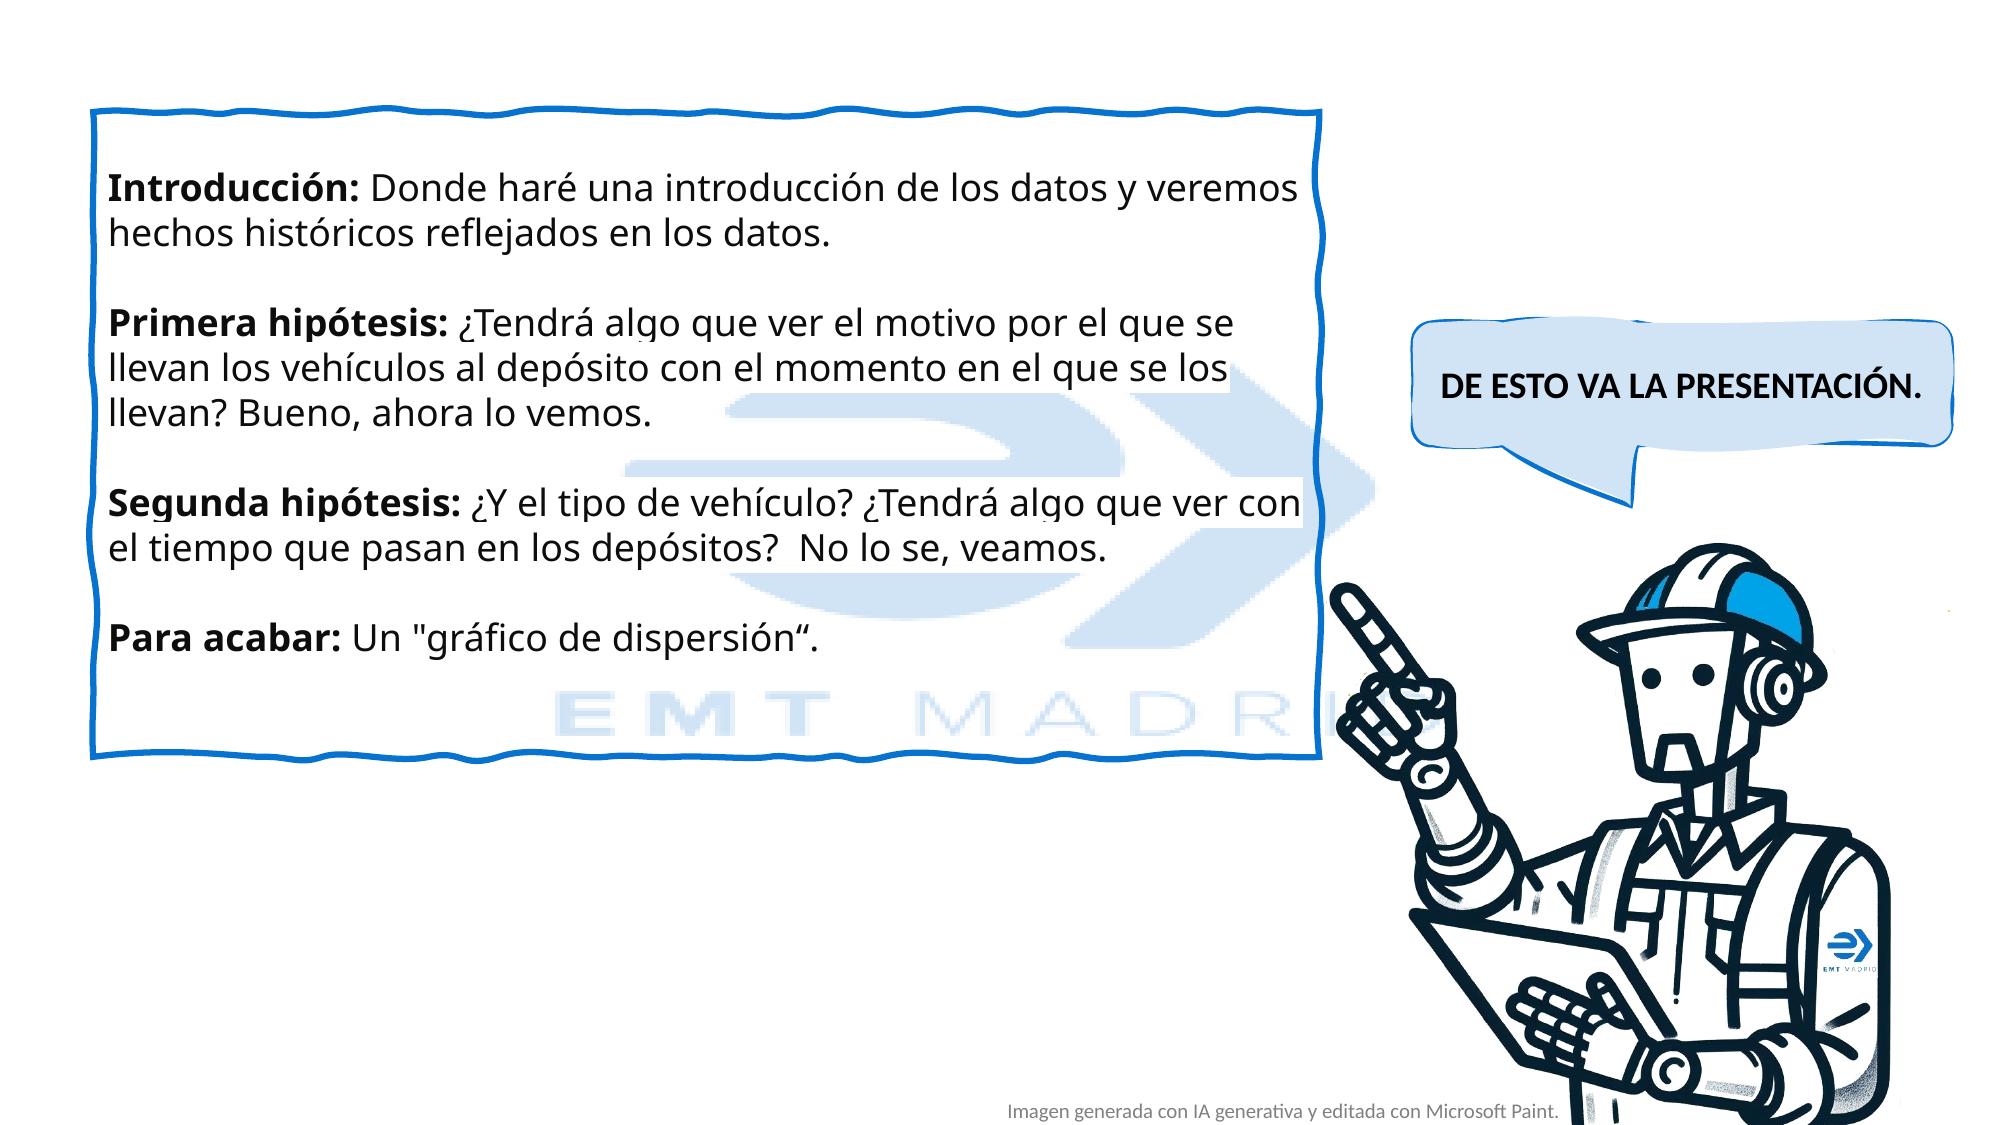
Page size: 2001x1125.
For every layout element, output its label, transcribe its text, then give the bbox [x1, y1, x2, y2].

picture [1287, 505, 1952, 1125]
text_box Introducción: Donde haré una introducción de los datos y veremos hechos históricos reflejados en los datos. Primera hipótesis: ¿Tendrá algo que ver el motivo por el que se llevan los vehículos al depósito con el momento en el que se los llevan? Bueno, ahora lo vemos. Segunda hipótesis: ¿Y el tipo de vehículo? ¿Tendrá algo que ver con el tiempo que pasan en los depósitos? No lo se, veamos. Para acabar: Un "gráfico de dispersión“. [88, 107, 1324, 763]
text_box DE ESTO VA LA PRESENTACIÓN. [1411, 316, 1954, 505]
text_box Imagen generada con IA generativa y editada con Microsoft Paint. [992, 1090, 1287, 1125]
